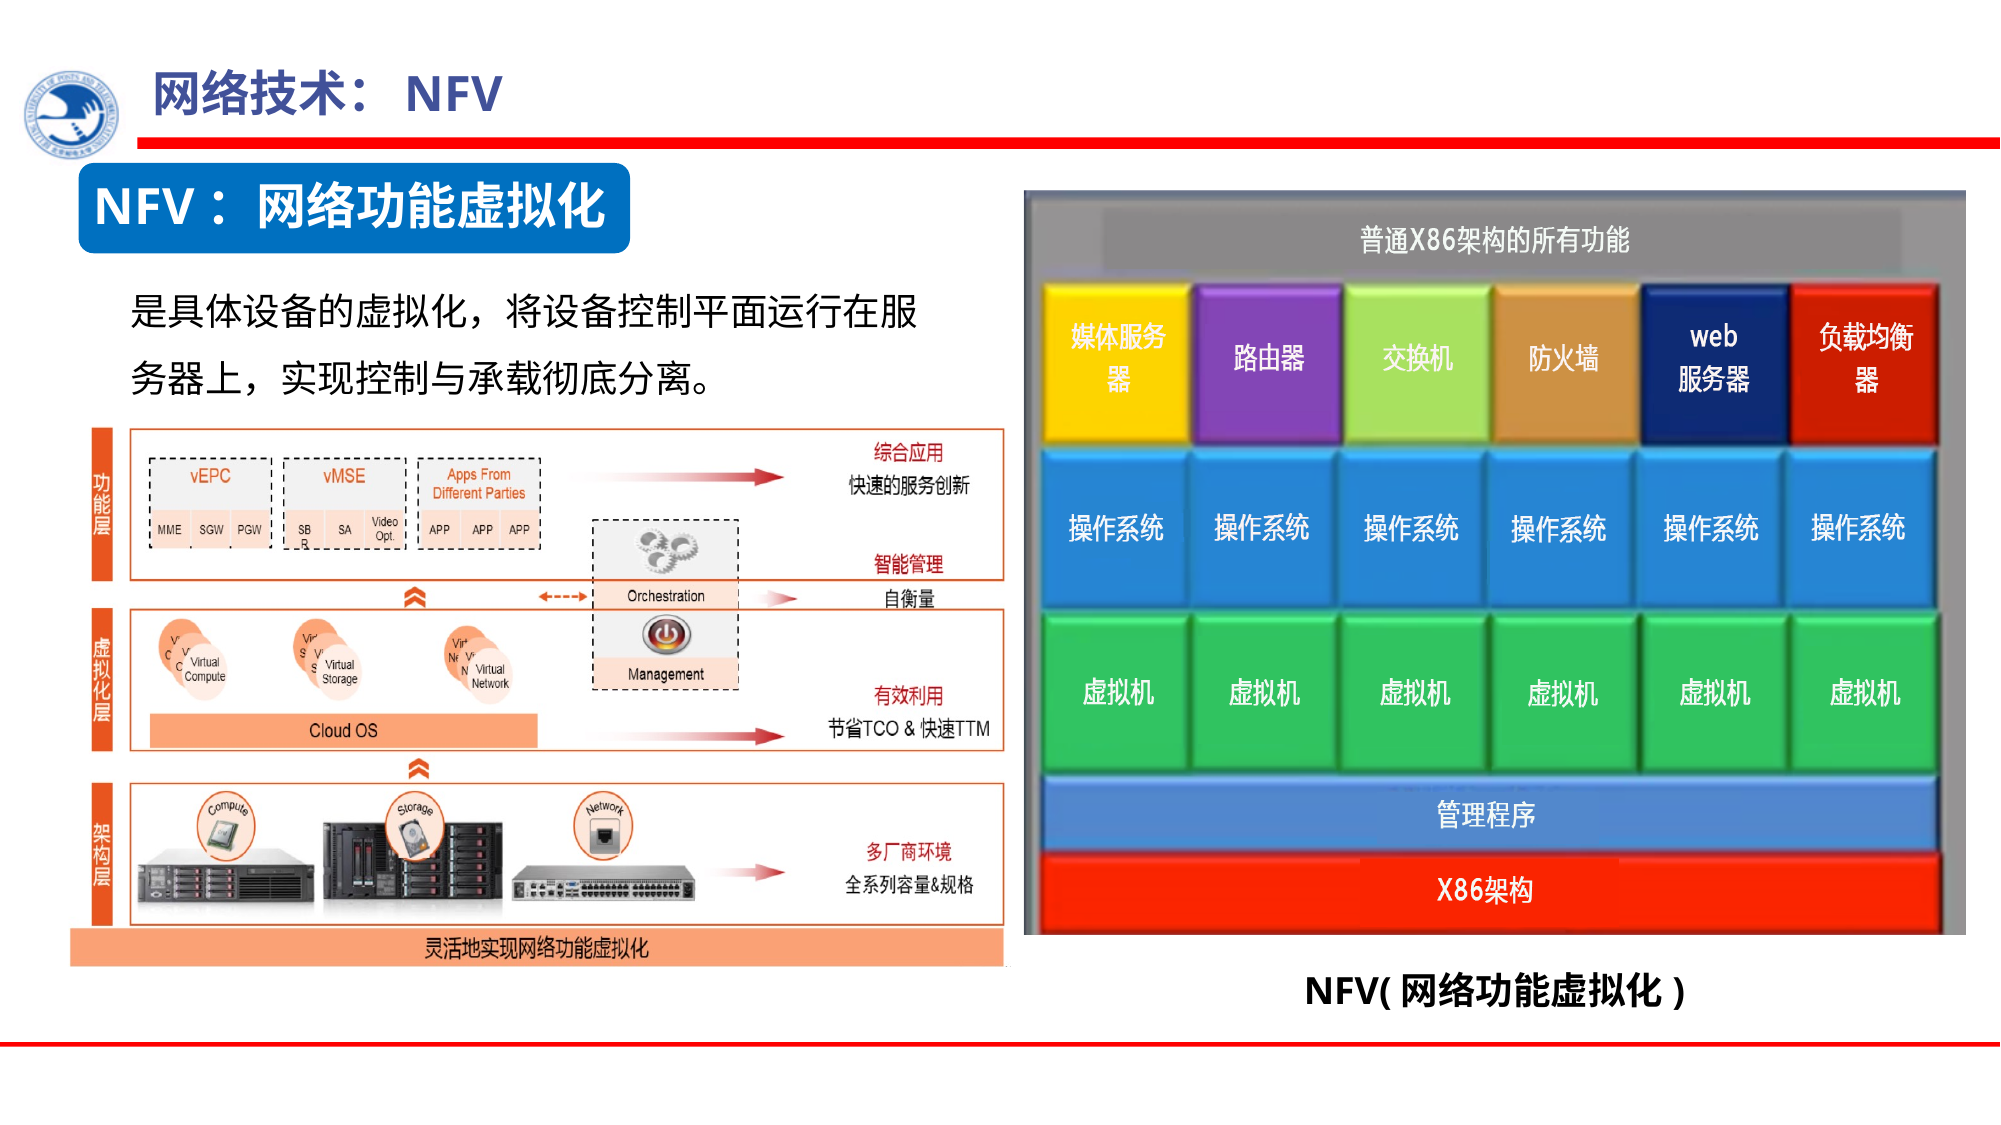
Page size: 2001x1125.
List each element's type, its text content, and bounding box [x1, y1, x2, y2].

picture [58, 414, 1011, 967]
picture [1023, 190, 1966, 935]
picture [19, 66, 126, 166]
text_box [78, 162, 631, 254]
text_box NFV(网络功能虚拟化) [1164, 962, 1825, 1020]
text_box 是具体设备的虚拟化，将设备控制平面运行在服务器上，实现控制与承载彻底分离。 [117, 253, 953, 413]
title 网络技术：NFV [137, 61, 1863, 130]
